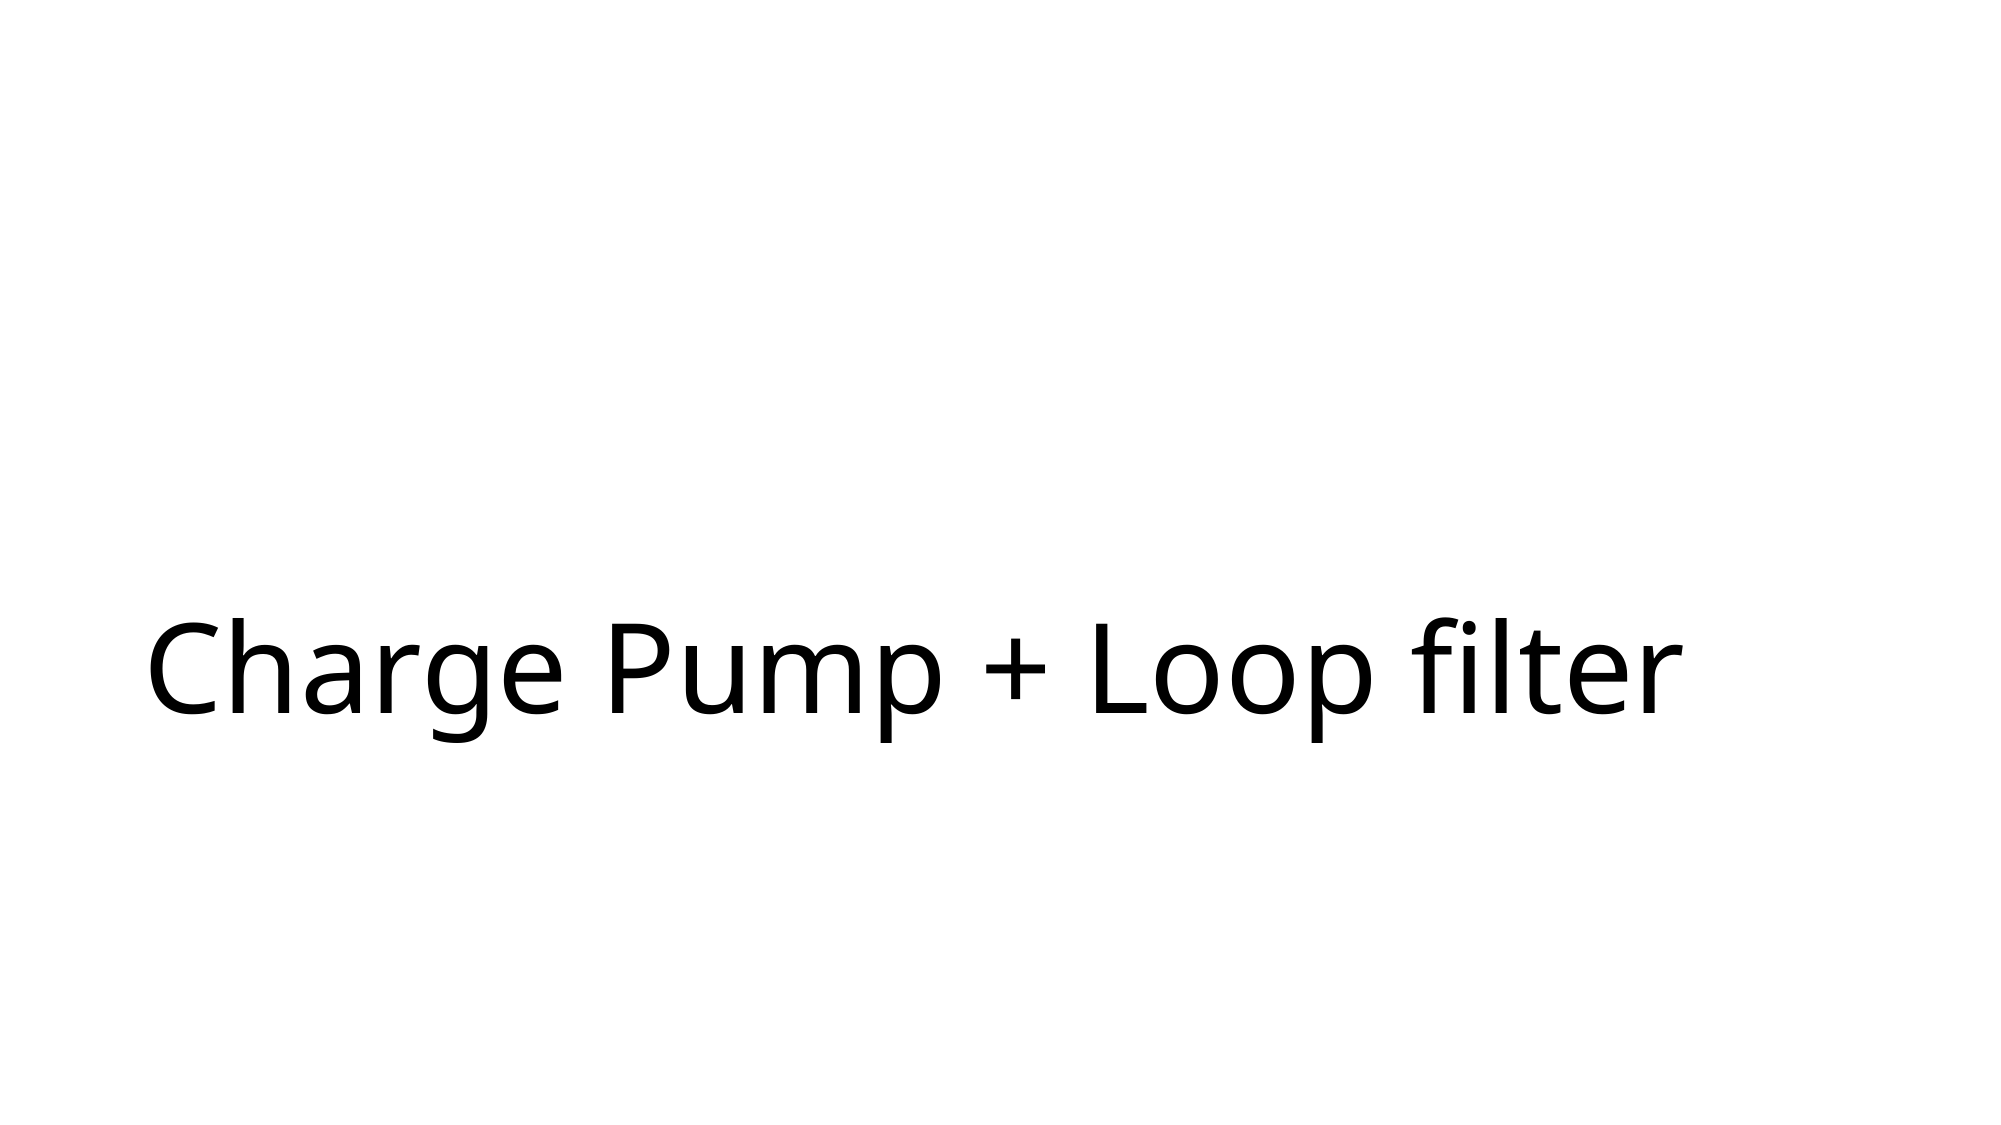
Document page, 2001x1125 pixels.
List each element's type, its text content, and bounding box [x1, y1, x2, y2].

title Charge Pump + Loop filter [135, 279, 1862, 749]
